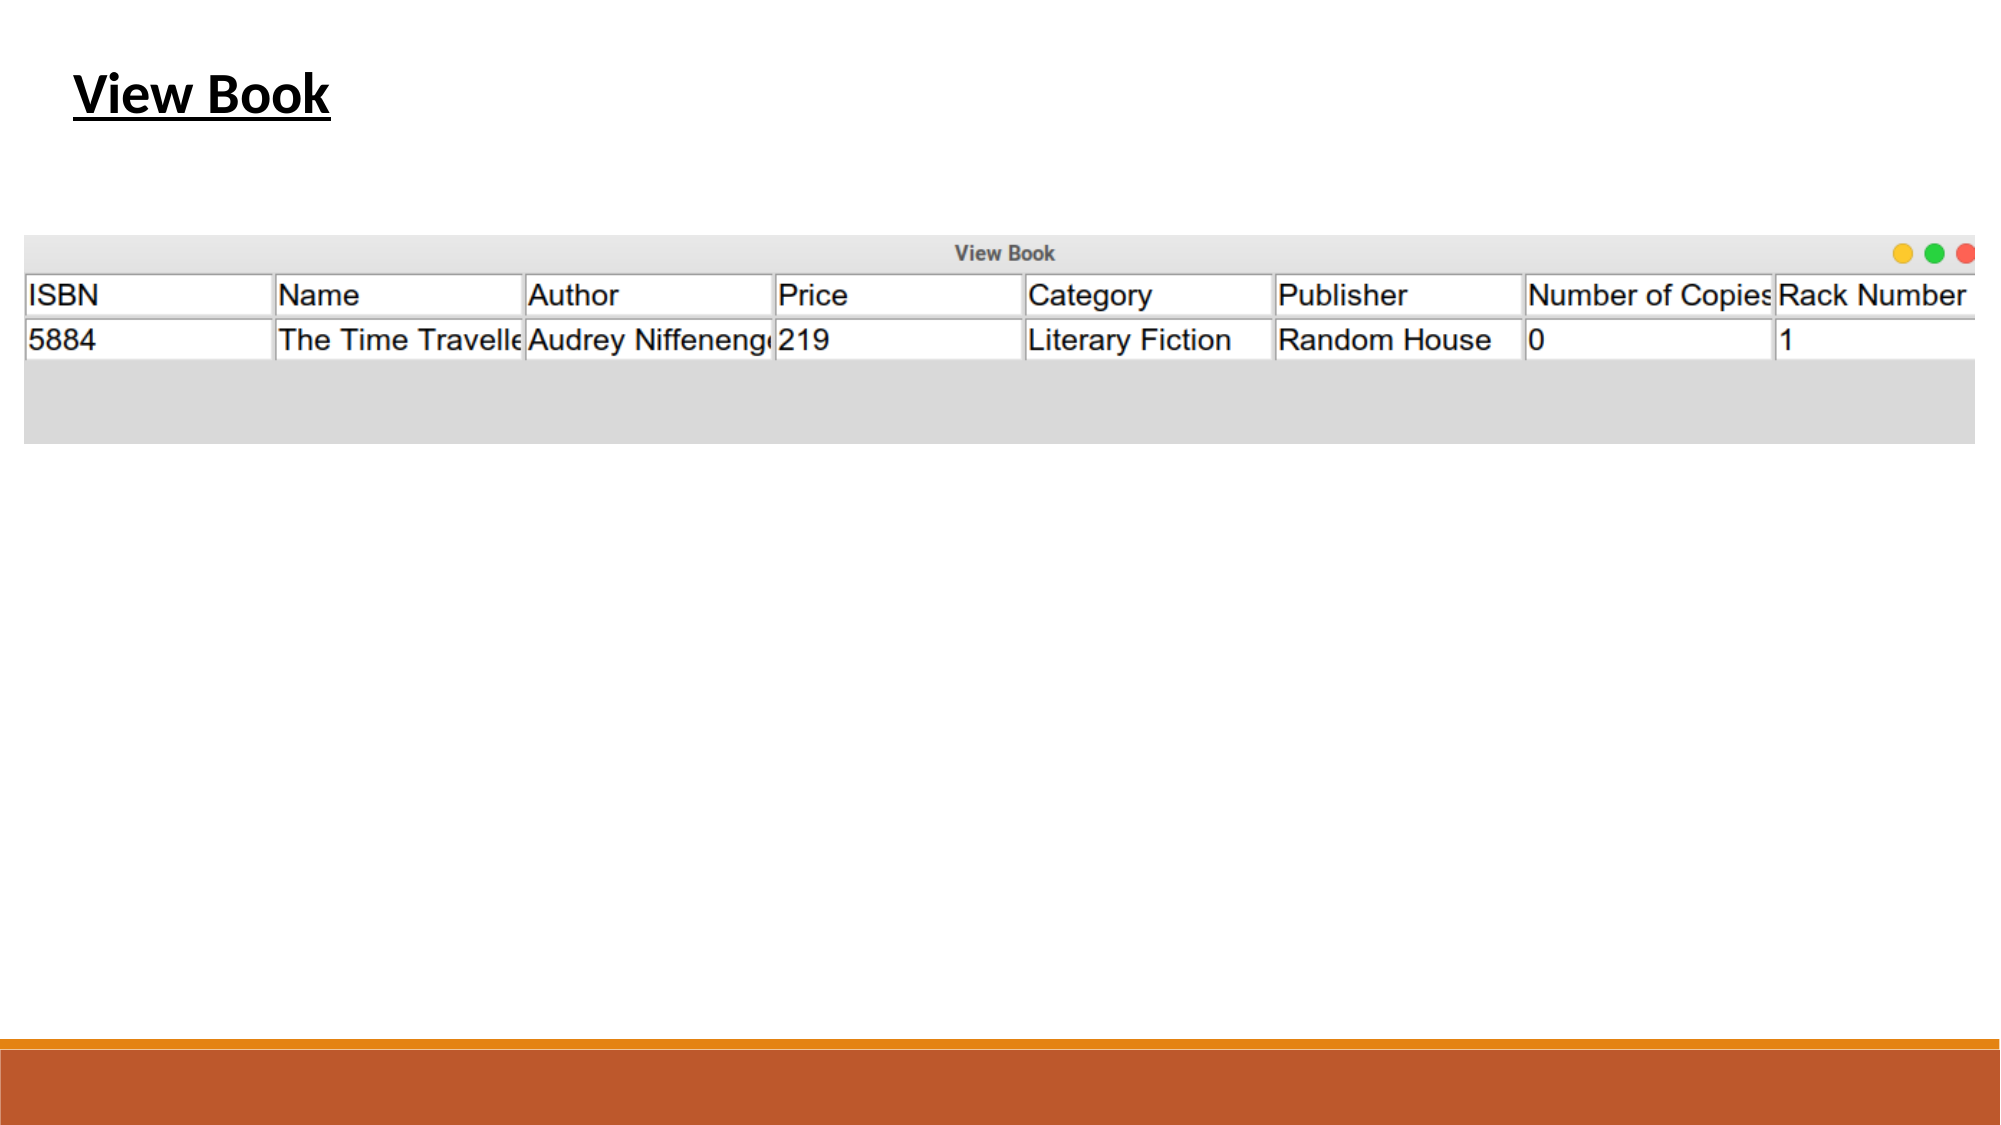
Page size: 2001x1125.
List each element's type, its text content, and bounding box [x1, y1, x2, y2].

text_box View Book [58, 47, 417, 133]
picture [24, 235, 1976, 444]
